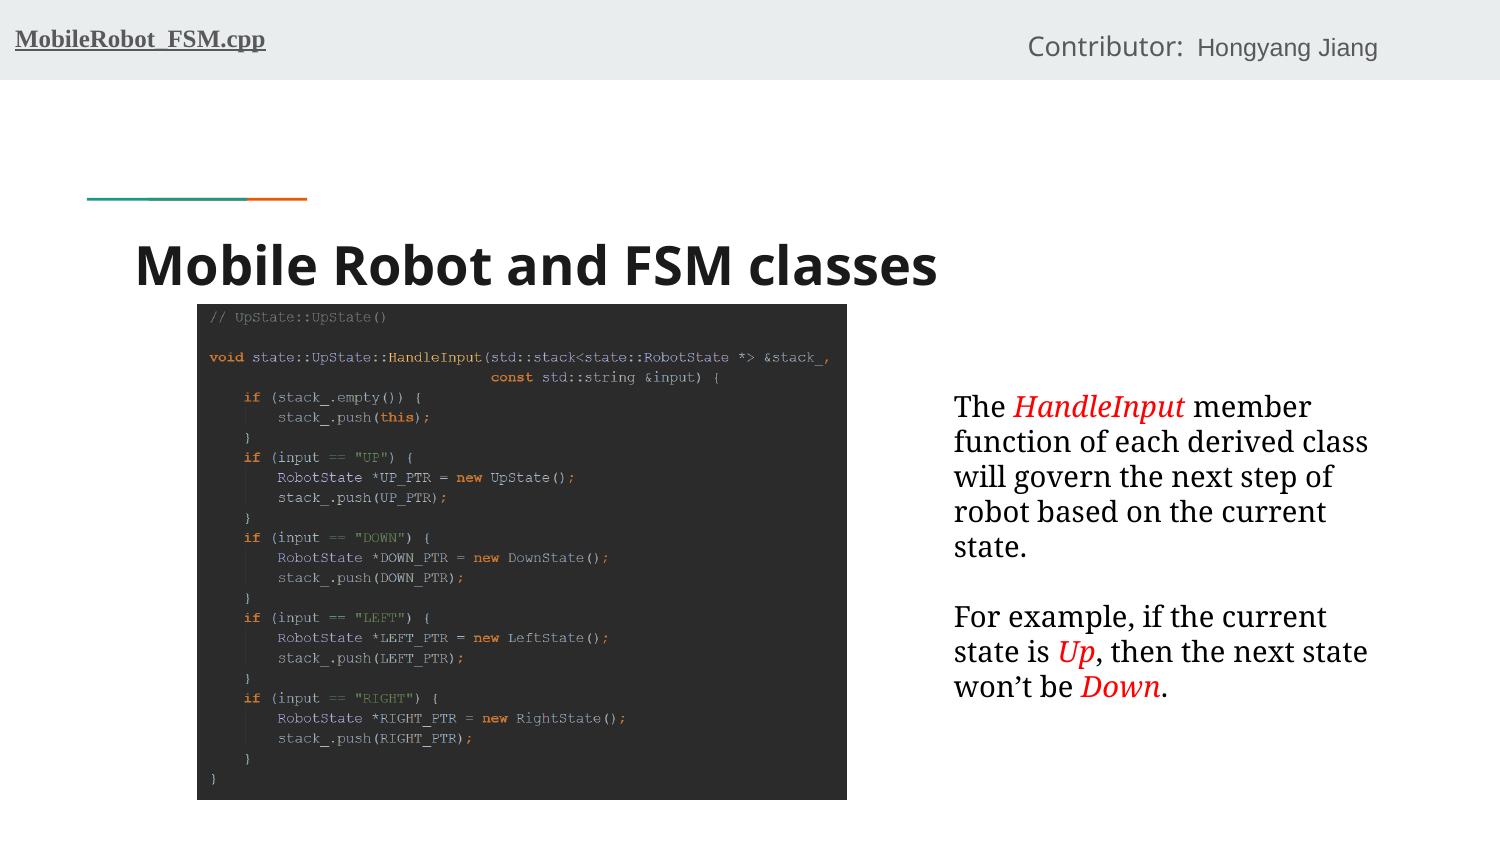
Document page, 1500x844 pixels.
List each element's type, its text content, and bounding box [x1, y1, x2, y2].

picture [197, 303, 847, 800]
list Contributor: Hongyang Jiang [1012, 9, 1490, 70]
title Mobile Robot and FSM classes [119, 216, 1381, 305]
text_box The HandleInput member function of each derived class will govern the next step of robot based on the current state. For example, if the current state is Up, then the next state won’t be Down. [939, 373, 1416, 699]
text_box MobileRobot_FSM.cpp [0, 7, 480, 77]
